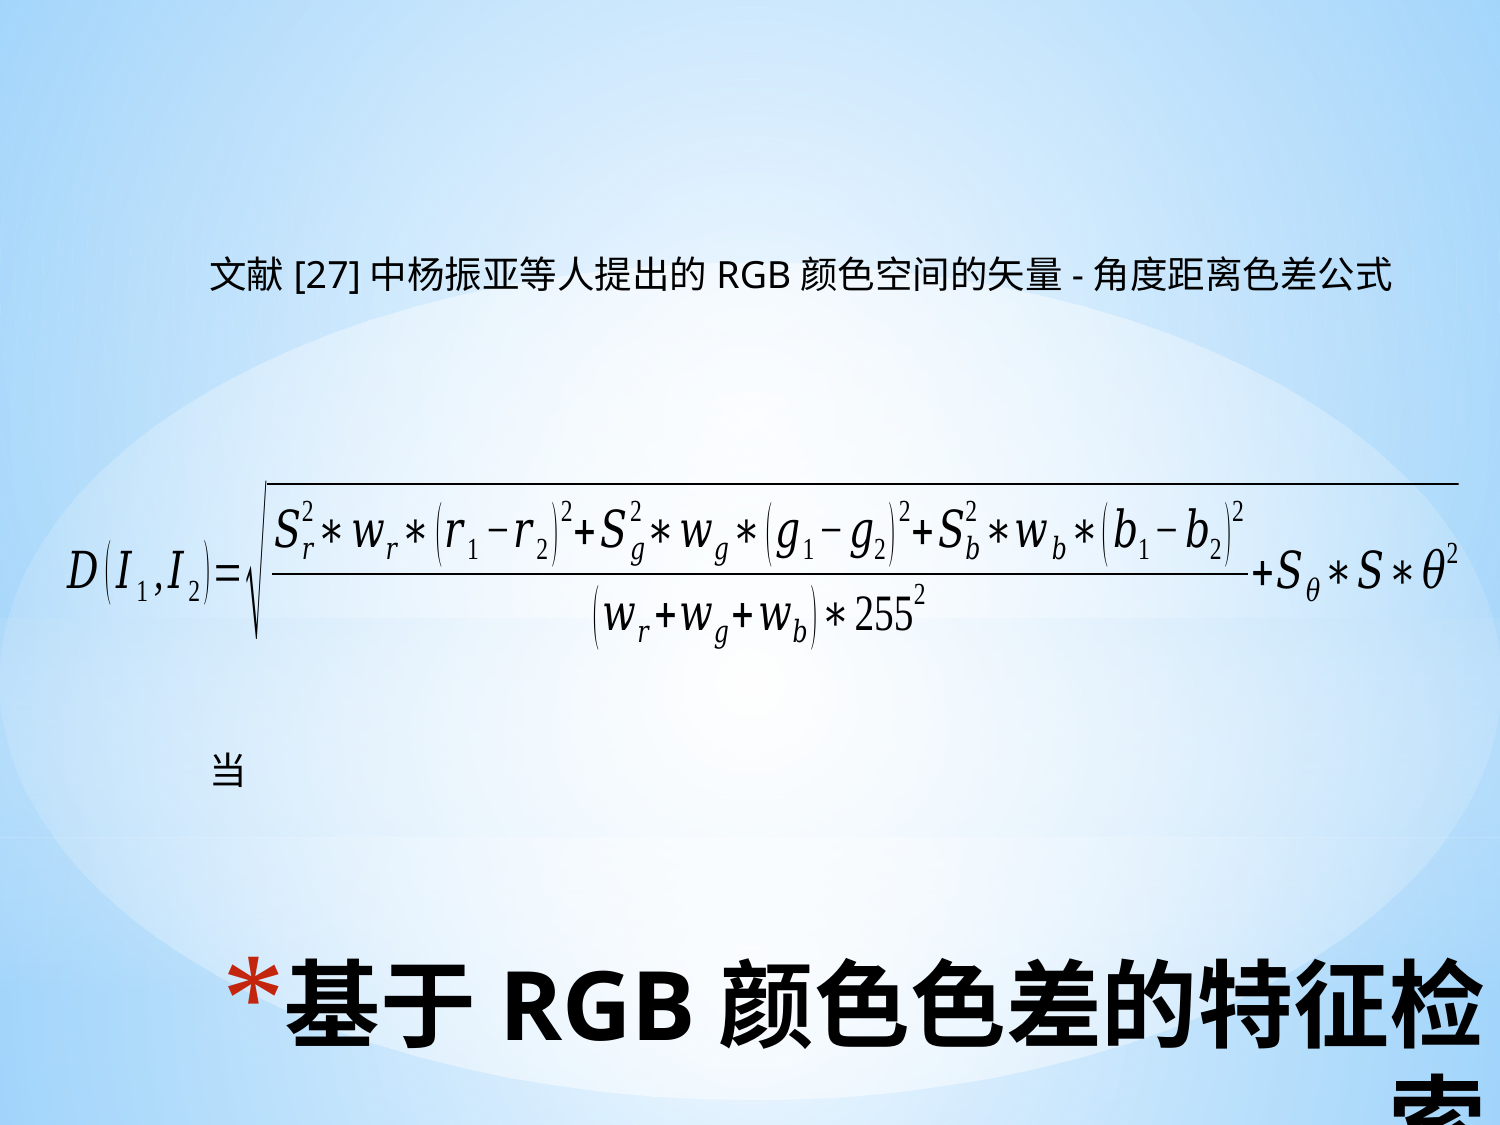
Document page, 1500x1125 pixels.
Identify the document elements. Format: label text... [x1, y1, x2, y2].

text_box 文献[27]中杨振亚等人提出的RGB颜色空间的矢量-角度距离色差公式 [194, 243, 1408, 304]
title 基于RGB颜色色差的特征检索 [159, 937, 1500, 1125]
